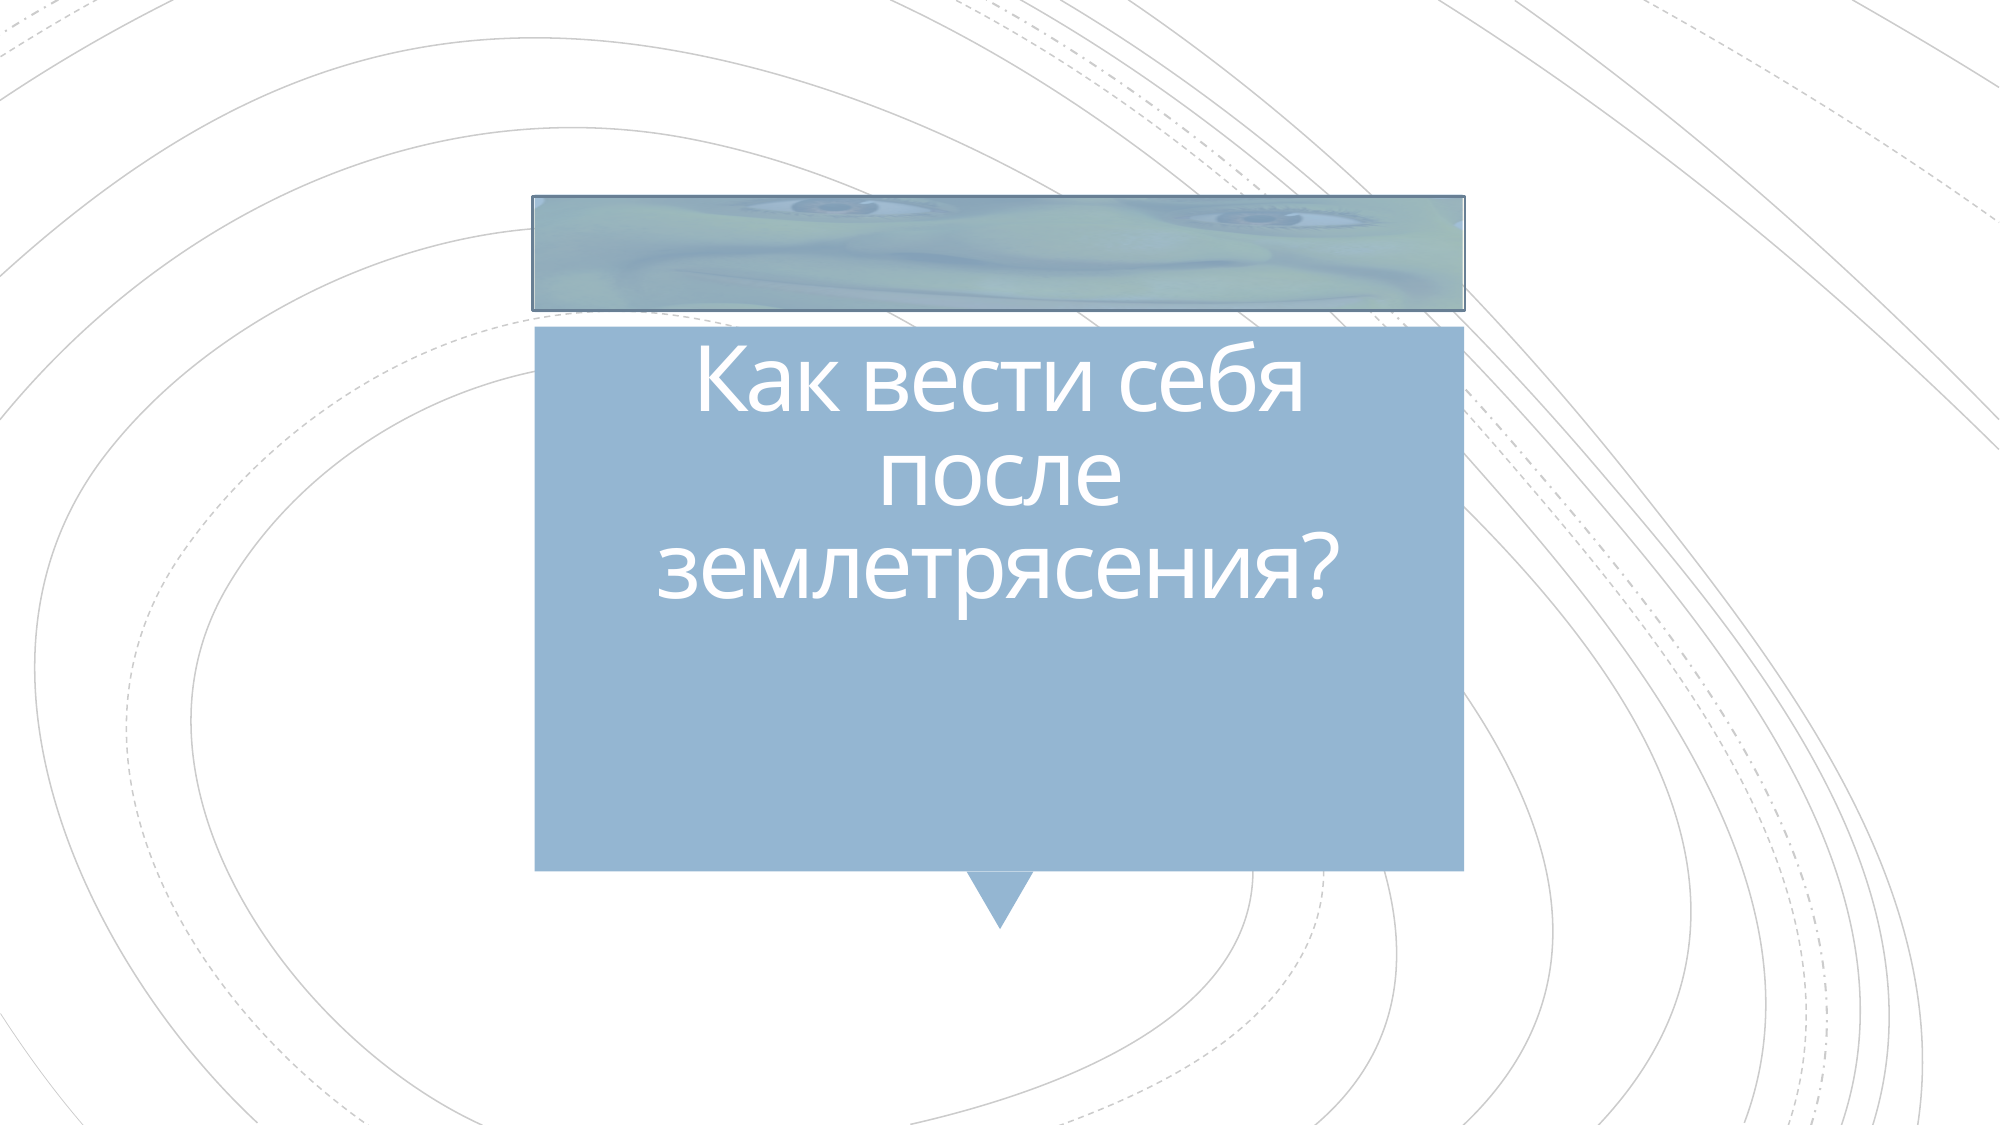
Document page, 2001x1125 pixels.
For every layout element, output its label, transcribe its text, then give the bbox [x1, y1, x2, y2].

text_box [531, 195, 1466, 312]
title Как вести себя после землетрясения? [548, 340, 1450, 618]
